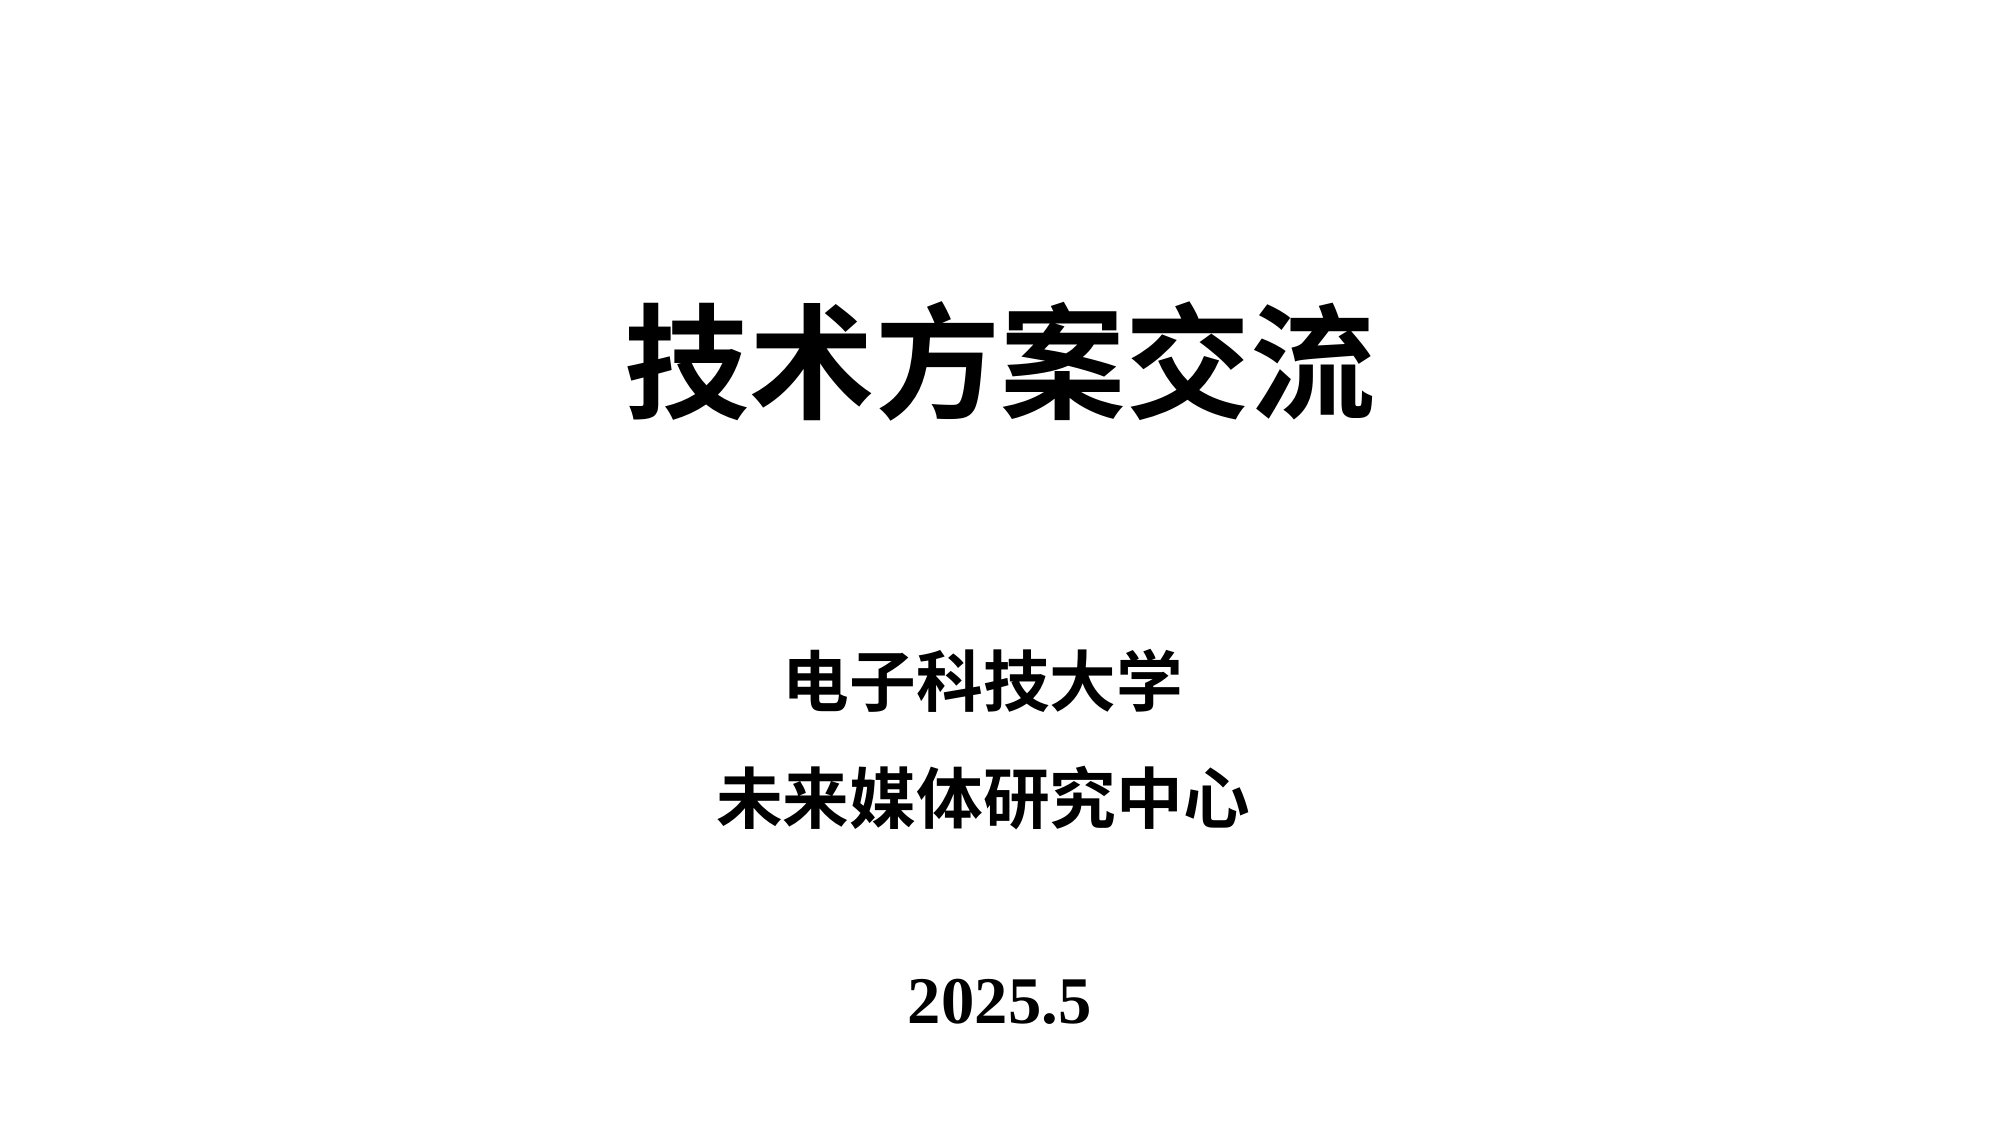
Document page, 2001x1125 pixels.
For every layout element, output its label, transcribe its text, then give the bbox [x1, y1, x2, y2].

text_box 2025.5 [0, 949, 2000, 1044]
text_box 电子科技大学 未来媒体研究中心 [0, 514, 1984, 845]
text_box 技术方案交流 [0, 276, 2000, 442]
